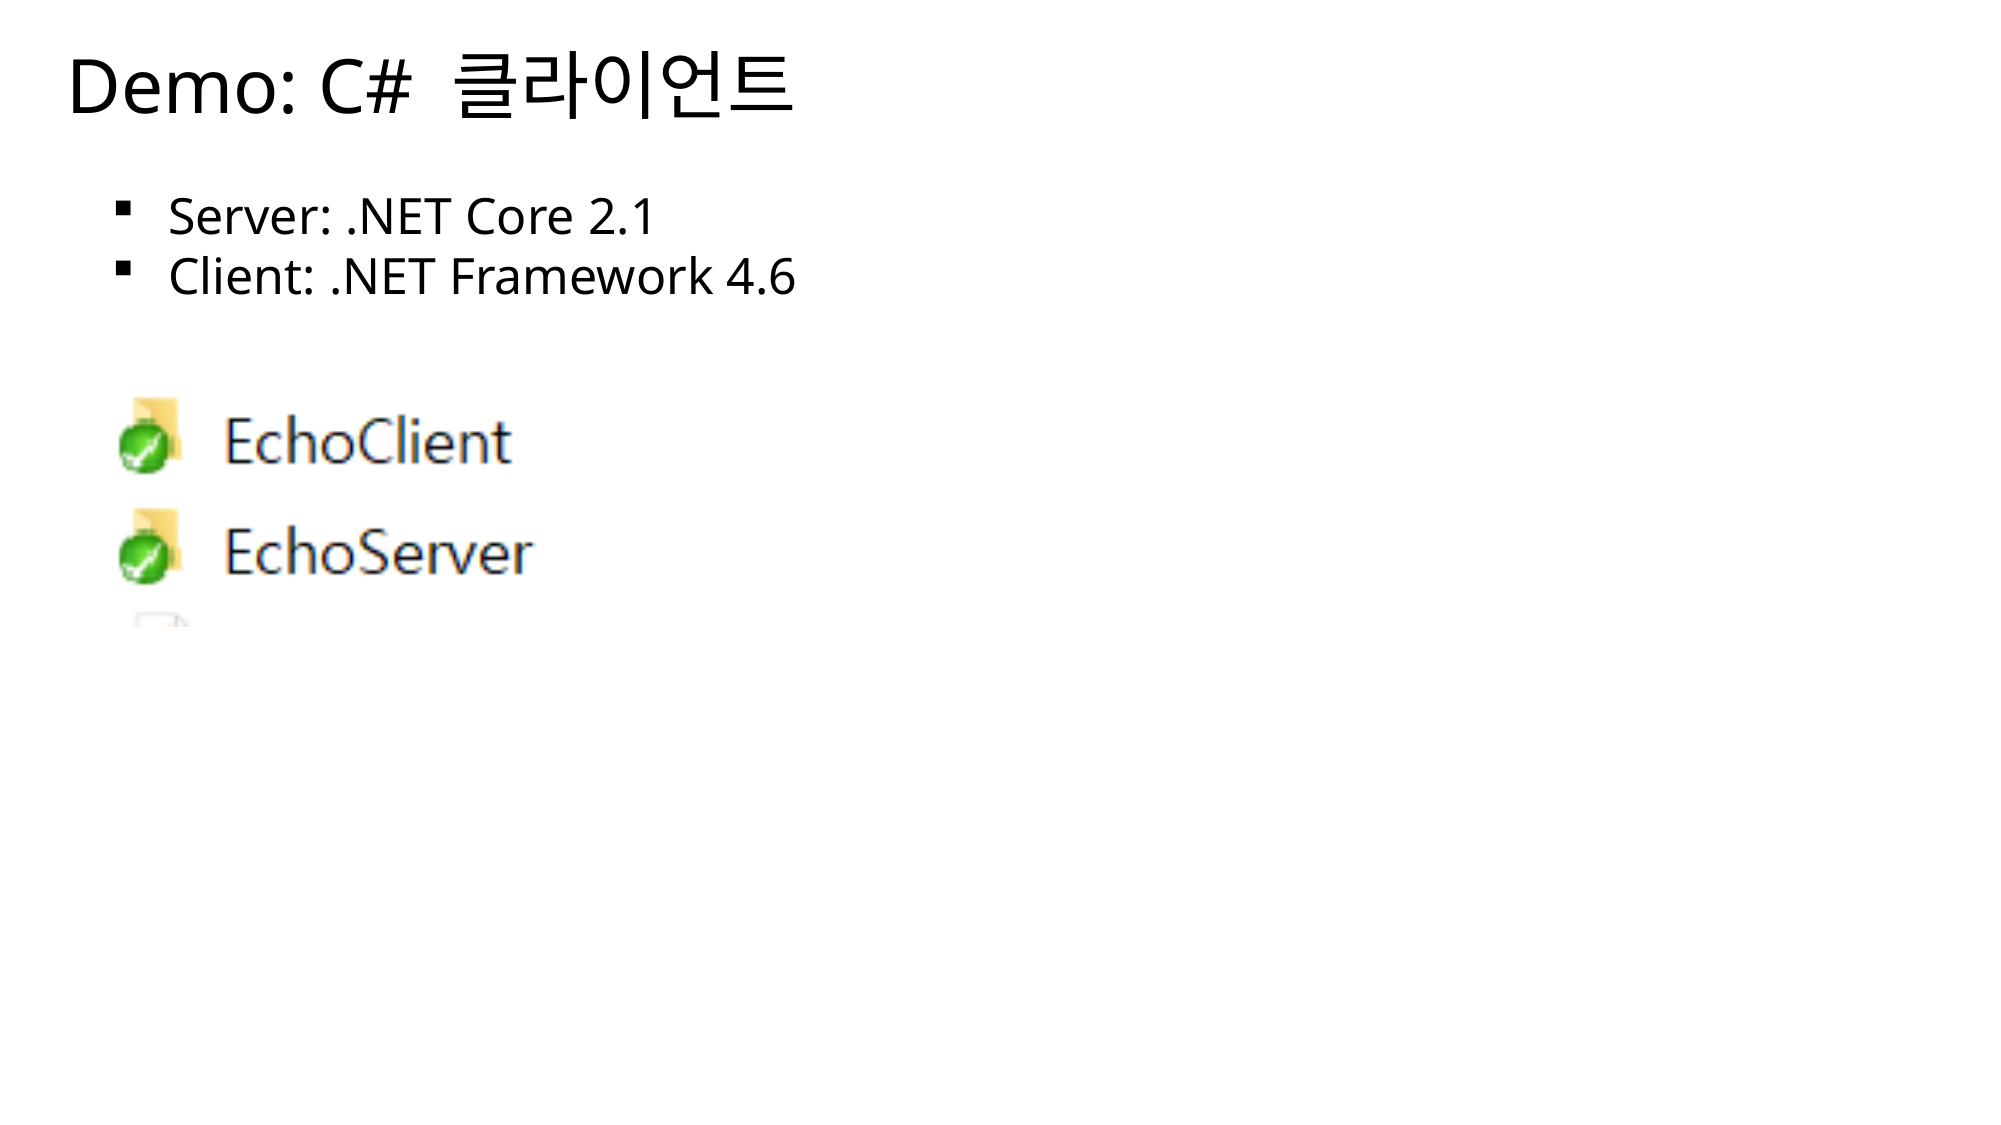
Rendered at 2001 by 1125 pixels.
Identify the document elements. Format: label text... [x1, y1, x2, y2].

text_box Server: .NET Core 2.1 Client: .NET Framework 4.6 [97, 177, 1613, 312]
picture [76, 385, 994, 627]
text_box Demo: C# 클라이언트 [51, 30, 1154, 136]
